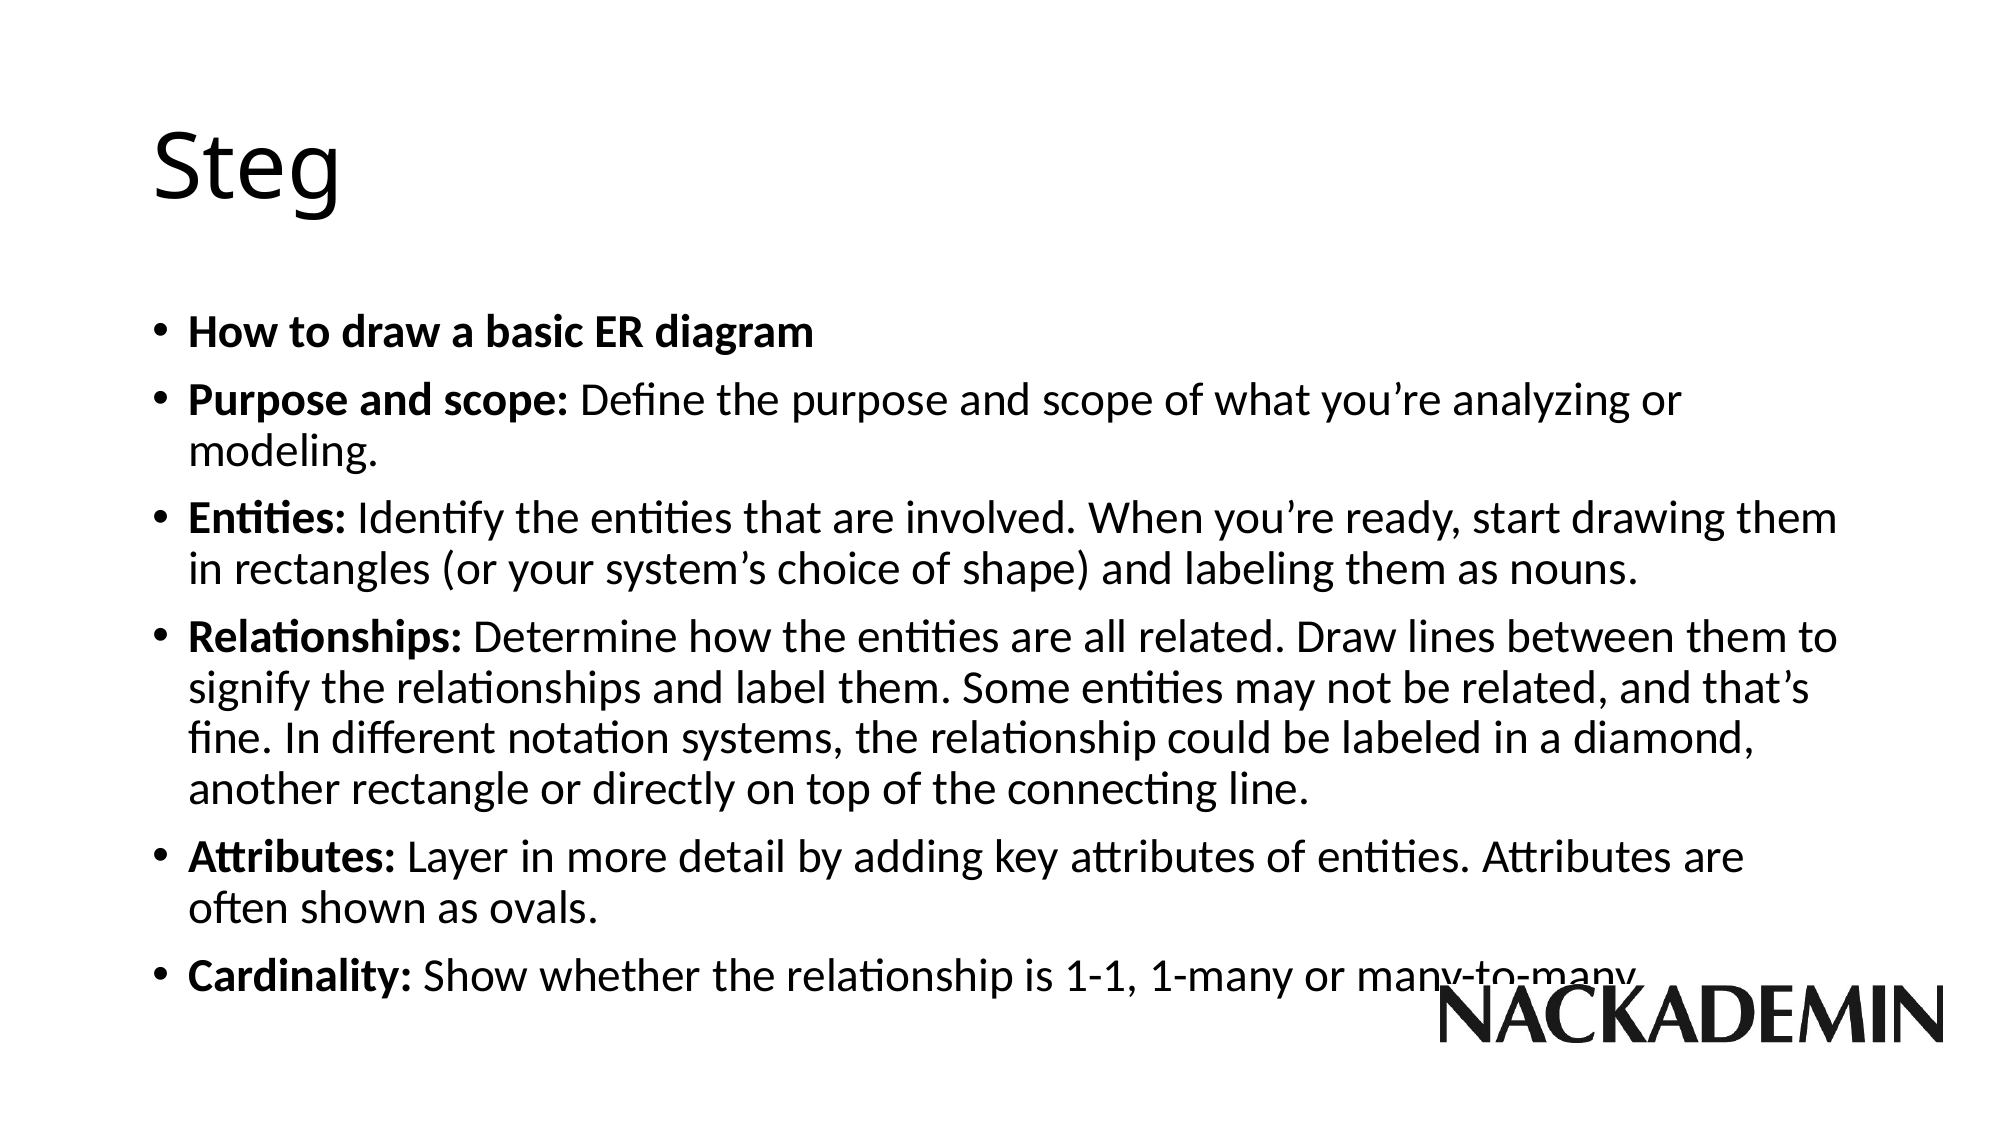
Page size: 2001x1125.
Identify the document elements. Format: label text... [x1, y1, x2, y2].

title Steg [137, 59, 1863, 278]
list How to draw a basic ER diagram Purpose and scope: Define the purpose and scope of what you’re analyzing or modeling. Entities: Identify the entities that are involved. When you’re ready, start drawing them in rectangles (or your system’s choice of shape) and labeling them as nouns. Relationships: Determine how the entities are all related. Draw lines between them to signify the relationships and label them. Some entities may not be related, and that’s fine. In different notation systems, the relationship could be labeled in a diamond, another rectangle or directly on top of the connecting line. Attributes: Layer in more detail by adding key attributes of entities. Attributes are often shown as ovals. Cardinality: Show whether the relationship is 1-1, 1-many or many-to-many. [137, 299, 1863, 1014]
picture [1439, 984, 1943, 1043]
